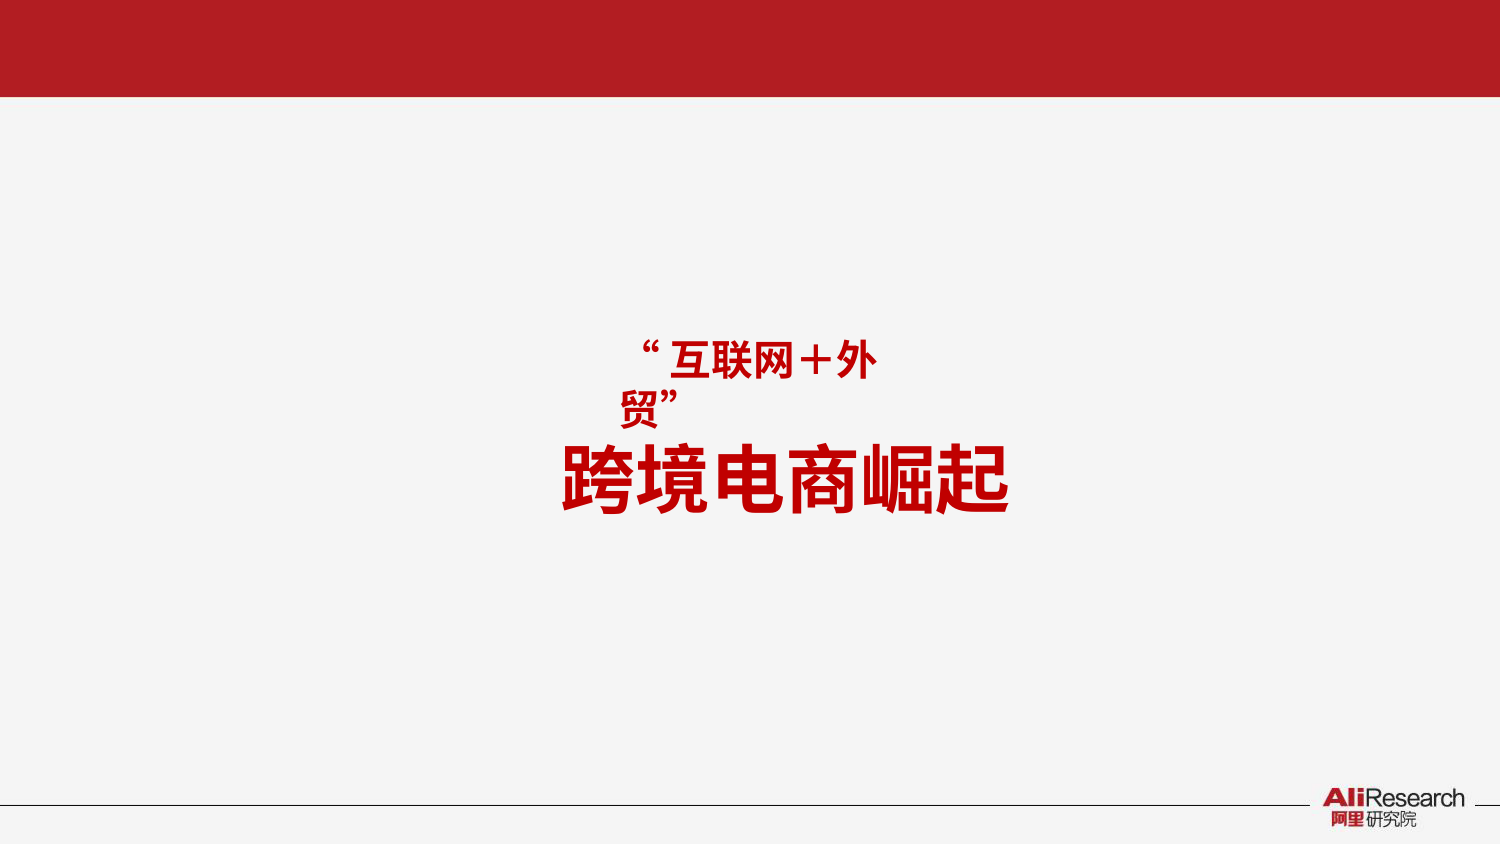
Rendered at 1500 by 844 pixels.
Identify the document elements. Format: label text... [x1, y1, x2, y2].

picture [0, 0, 1500, 844]
subtitle 跨境电商崛起 [262, 432, 1238, 844]
text_box “互联网＋外贸” [616, 333, 955, 432]
